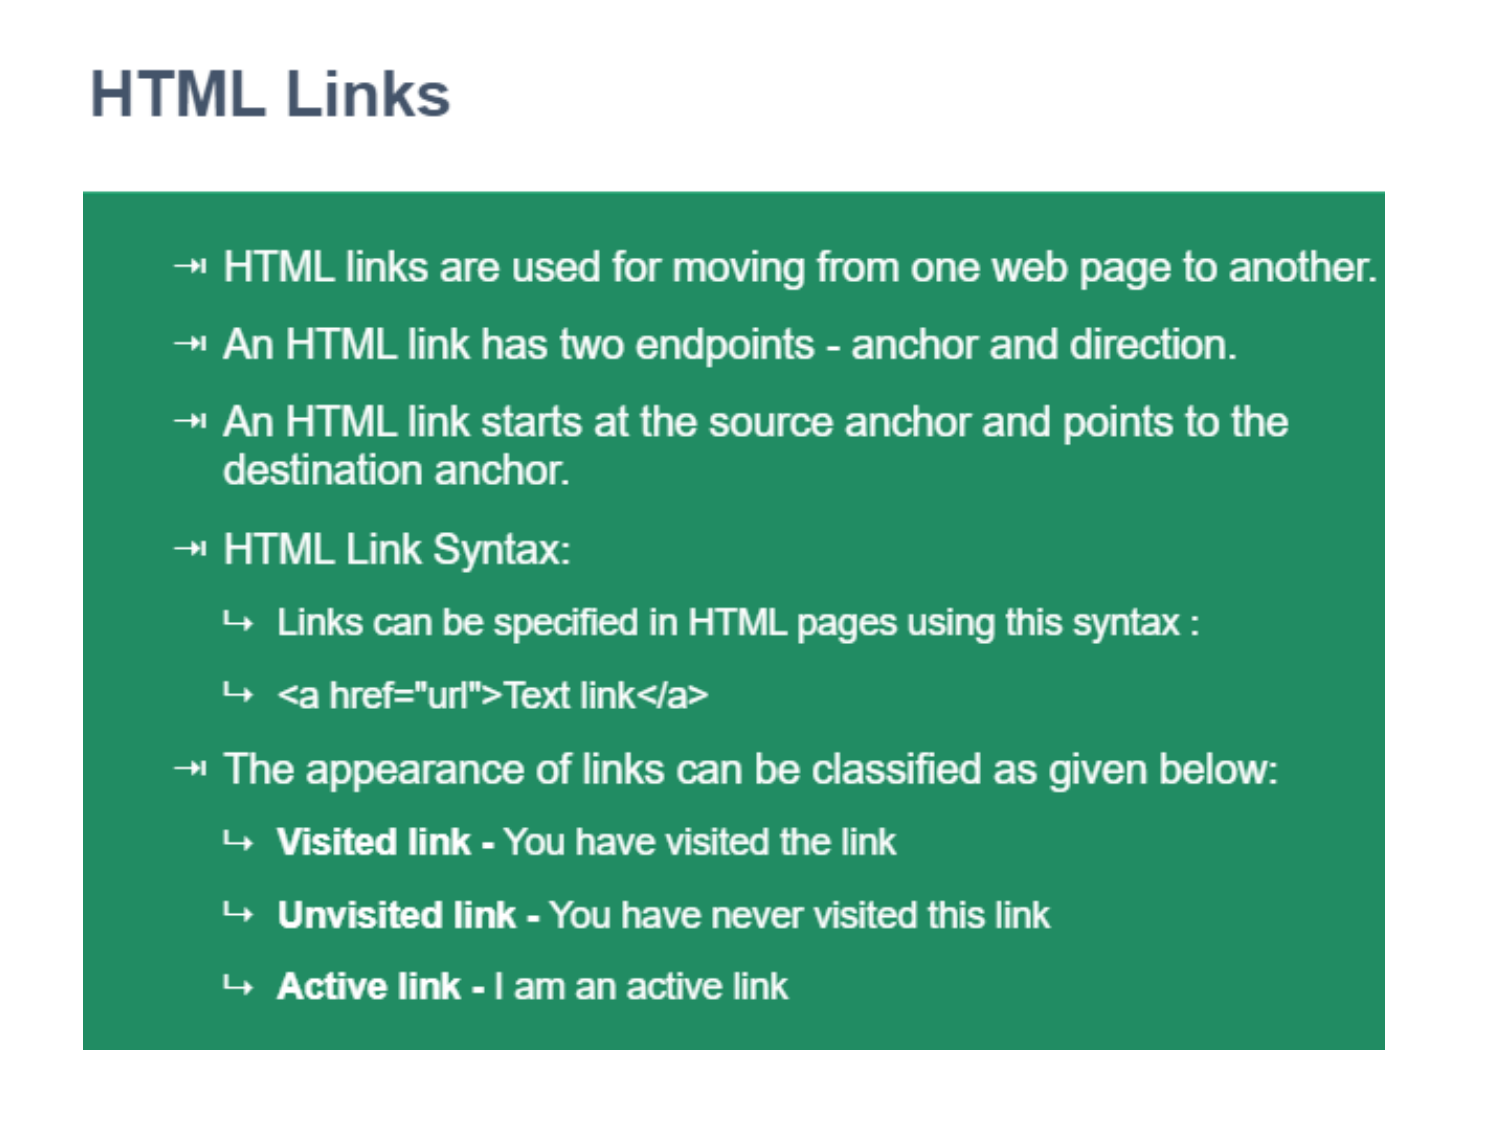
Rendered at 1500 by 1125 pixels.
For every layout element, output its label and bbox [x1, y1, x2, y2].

list [83, 56, 1385, 1051]
